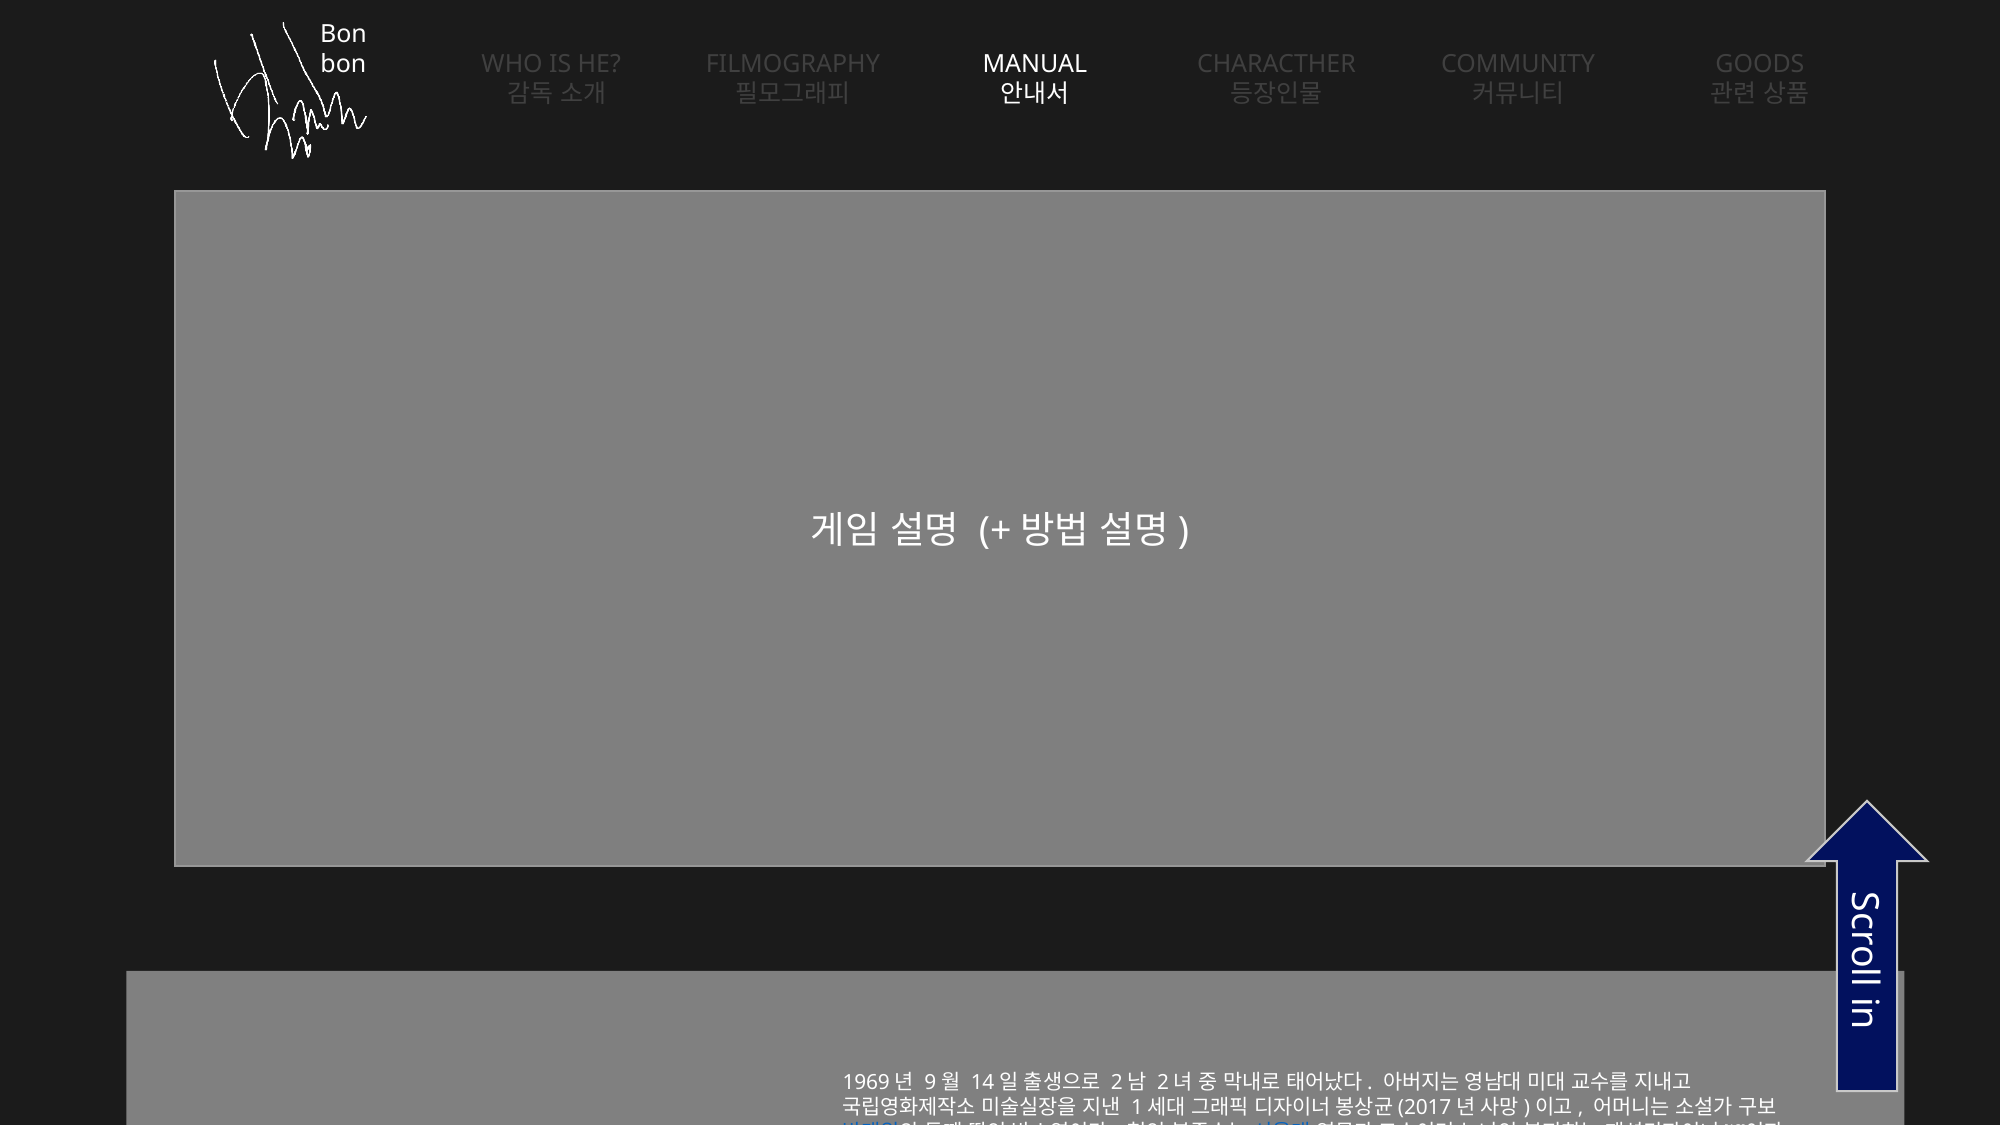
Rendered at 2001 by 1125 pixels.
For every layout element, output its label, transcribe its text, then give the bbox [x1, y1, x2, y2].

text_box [444, 39, 1867, 116]
text_box Bon bon [276, 10, 411, 86]
picture [214, 22, 367, 159]
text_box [126, 800, 1928, 1125]
text_box 게임 설명 (+방법 설명) [174, 190, 1826, 800]
